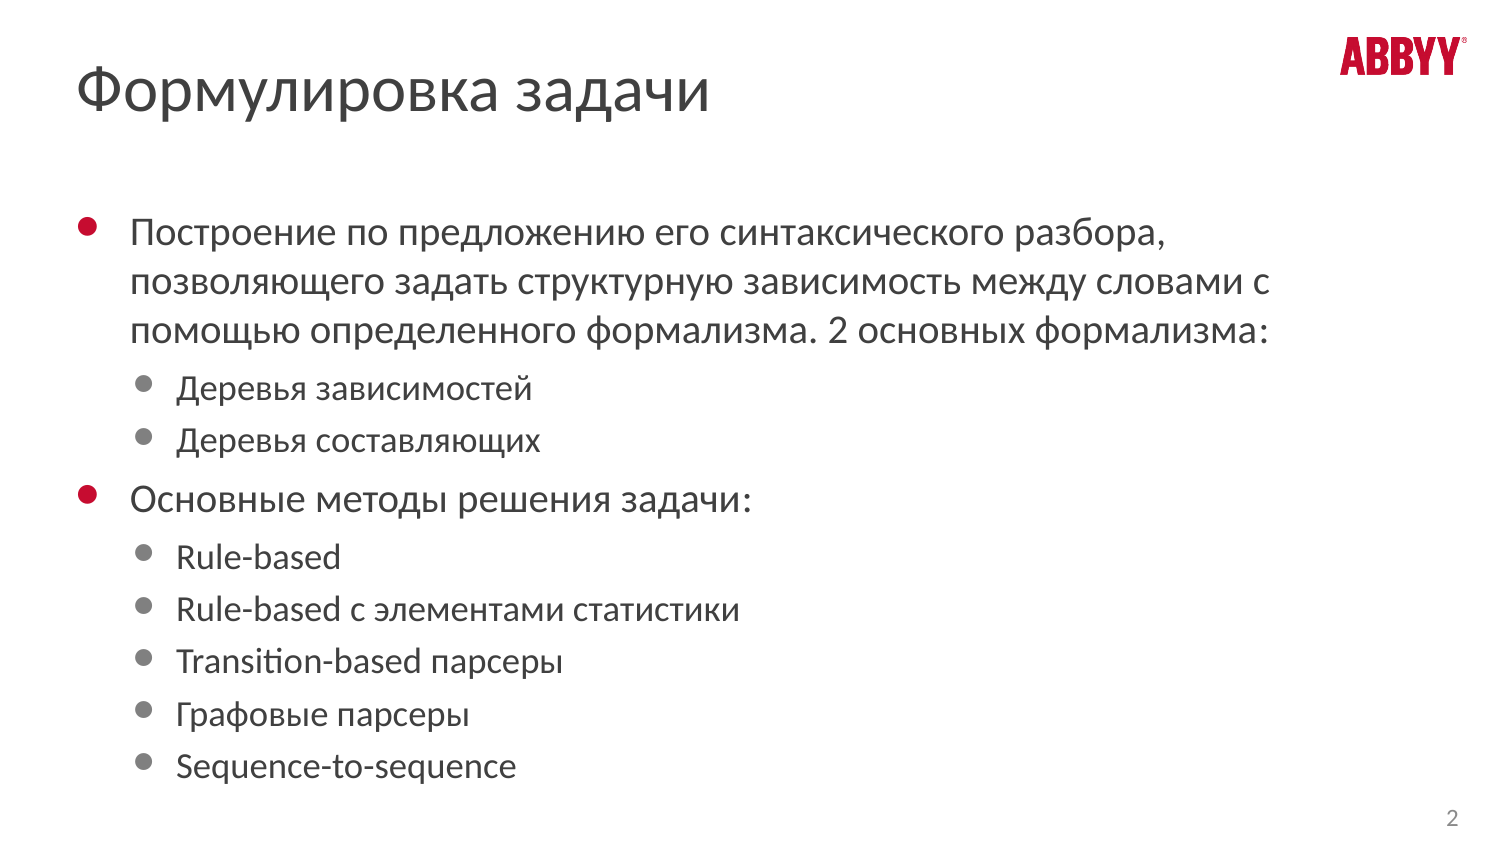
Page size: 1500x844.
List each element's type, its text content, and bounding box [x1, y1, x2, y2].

title Формулировка задачи [76, 45, 1296, 192]
list Построение по предложению его синтаксического разбора, позволяющего задать структурную зависимость между словами с помощью определенного формализма. 2 основных формализма: Деревья зависимостей Деревья составляющих Основные методы решения задачи: Rule-based Rule-based с элементами статистики Transition-based парсеры Графовые парсеры Sequence-to-sequence [75, 196, 1424, 794]
picture [1340, 37, 1467, 75]
slide_number 2 [1175, 793, 1459, 830]
